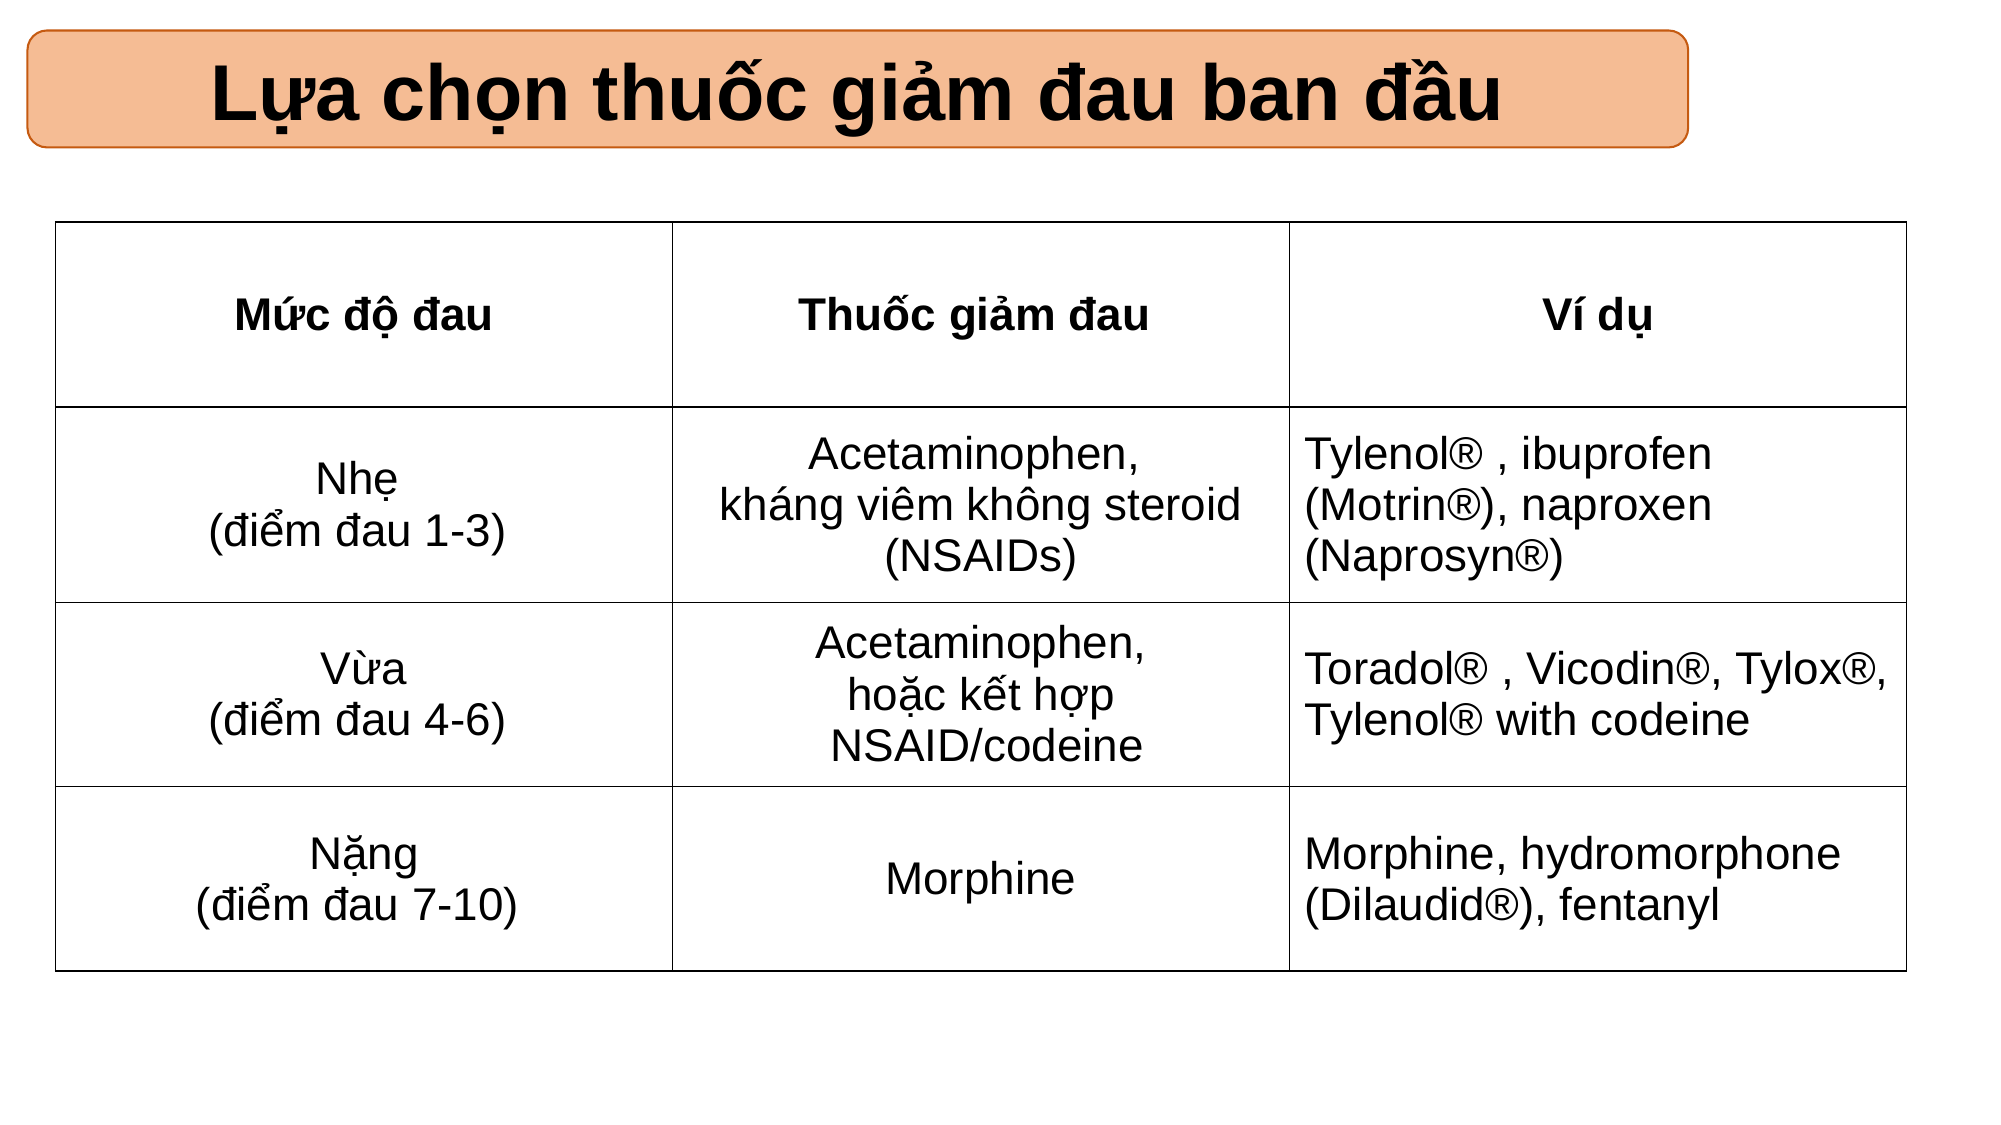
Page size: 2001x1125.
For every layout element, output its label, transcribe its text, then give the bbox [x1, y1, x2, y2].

table_cell Nặng (điểm đau 7-10) [56, 787, 672, 970]
text_box Lựa chọn thuốc giảm đau ban đầu [26, 29, 1690, 149]
table_cell Acetaminophen, hoặc kết hợp NSAID/codeine [673, 603, 1289, 786]
table_cell Morphine [673, 787, 1289, 970]
table_cell Toradol® , Vicodin®, Tylox®, Tylenol® with codeine [1290, 603, 1906, 786]
table_header Thuốc giảm đau [673, 223, 1289, 406]
table_cell Acetaminophen, kháng viêm không steroid (NSAIDs) [673, 408, 1289, 602]
table_cell Tylenol® , ibuprofen (Motrin®), naproxen (Naprosyn®) [1290, 408, 1906, 602]
table_header Mức độ đau [56, 223, 672, 406]
table_cell Morphine, hydromorphone (Dilaudid®), fentanyl [1290, 787, 1906, 970]
table_cell Vừa (điểm đau 4-6) [56, 603, 672, 786]
table_header Ví dụ [1290, 223, 1906, 406]
table_cell Nhẹ (điểm đau 1-3) [56, 408, 672, 602]
